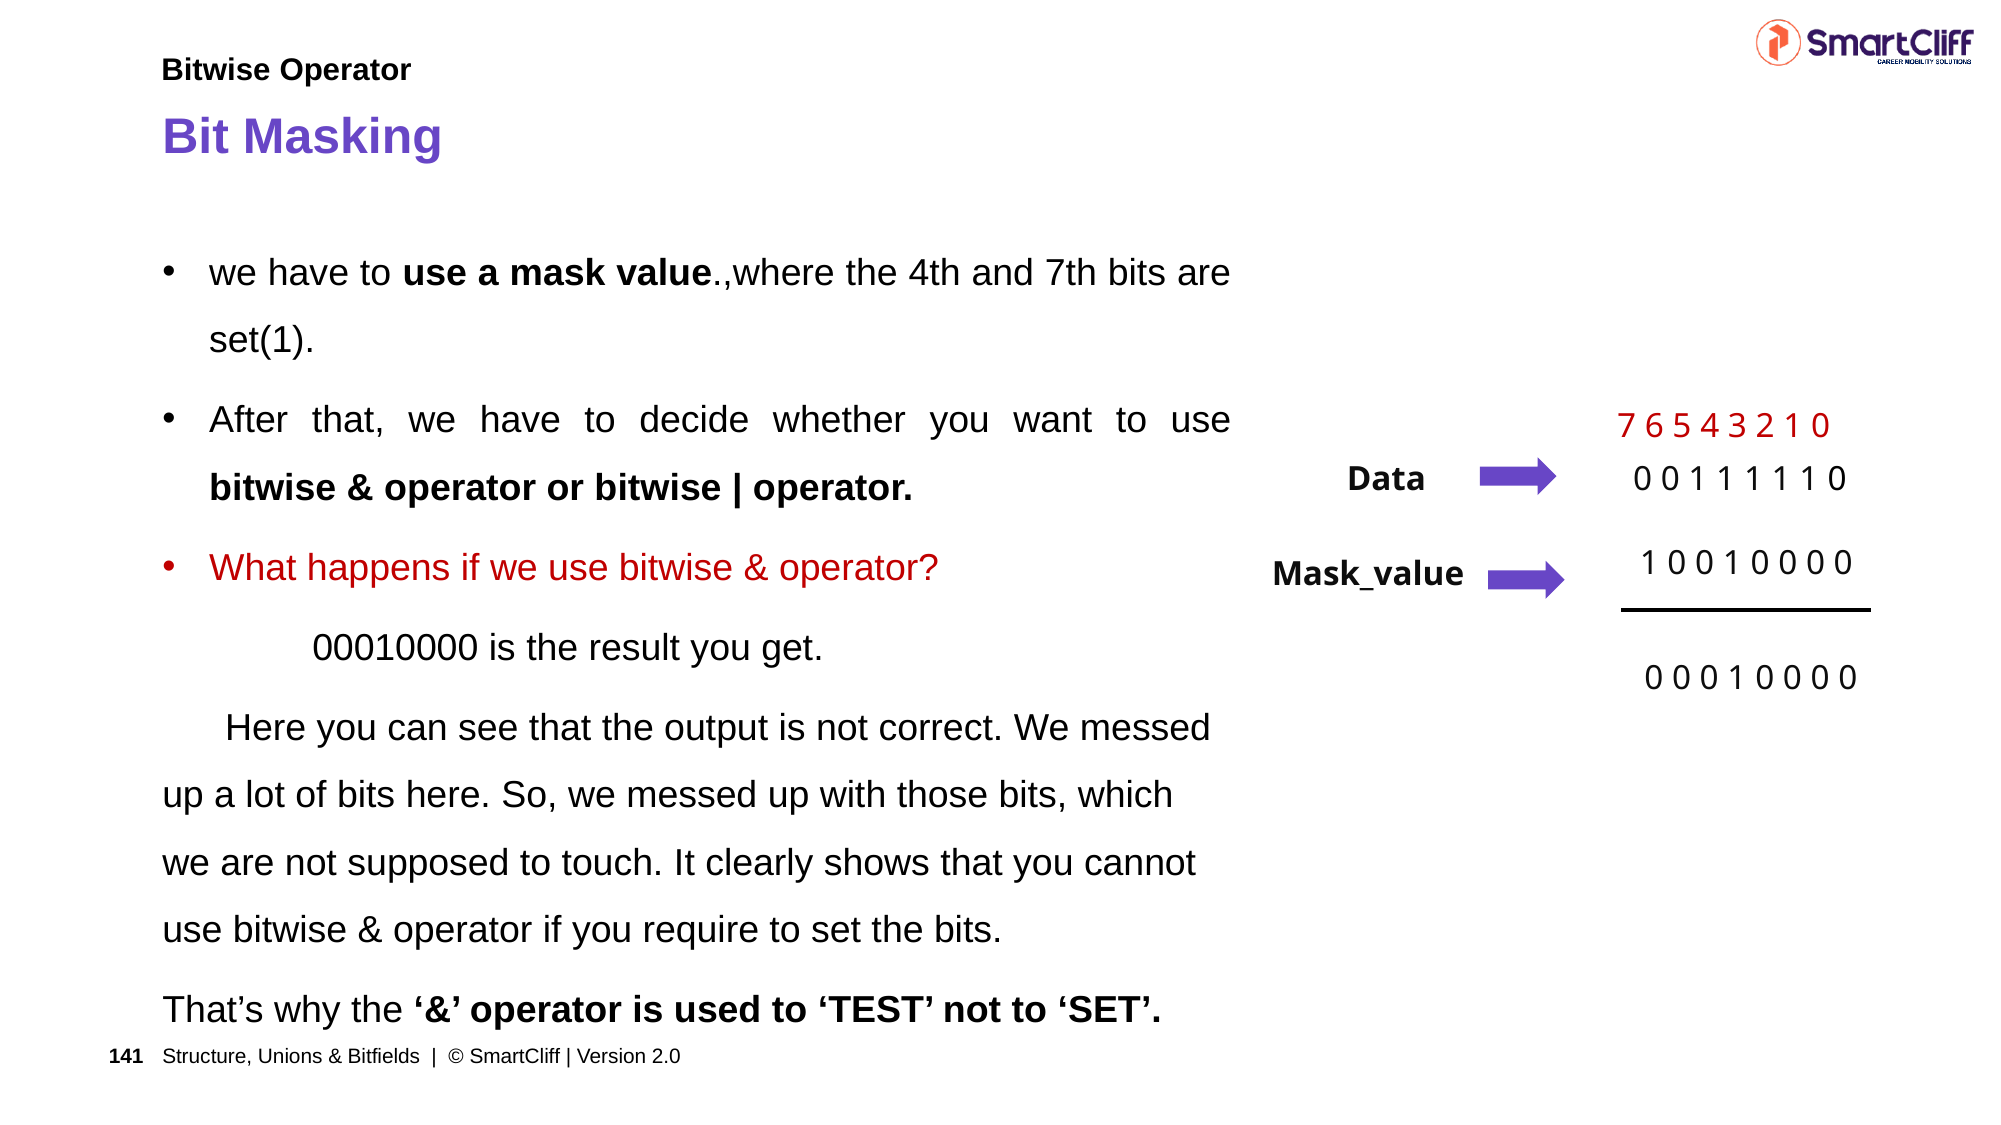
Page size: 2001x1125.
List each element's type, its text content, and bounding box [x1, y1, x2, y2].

list we have to use a mask value.,where the 4th and 7th bits are set(1). After that, we have to decide whether you want to use bitwise & operator or bitwise | operator. What happens if we use bitwise & operator? 00010000 is the result you get. Here you can see that the output is not correct. We messed up a lot of bits here. So, we messed up with those bits, which we are not supposed to touch. It clearly shows that you cannot use bitwise & operator if you require to set the bits. That’s why the ‘&’ operator is used to ‘TEST’ not to ‘SET’. [162, 225, 1232, 1032]
picture [1750, 13, 1980, 73]
text_box [1478, 454, 1558, 498]
text_box 1 0 0 1 0 0 0 0 [1600, 529, 1893, 593]
text_box 0 0 0 1 0 0 0 0 [1604, 644, 1898, 709]
footer Structure, Unions & Bitfields | © SmartCliff | Version 2.0 [162, 1032, 1567, 1079]
slide_number 141 [63, 1032, 162, 1079]
text_box 7 6 5 4 3 2 1 0 [1604, 407, 1884, 441]
text_box [1487, 558, 1567, 602]
title Bit Masking [162, 103, 1954, 166]
text_box Mask_value [1231, 534, 1506, 611]
list Bitwise Operator [161, 48, 1953, 110]
text_box 0 0 1 1 1 1 1 0 [1586, 445, 1893, 510]
text_box Data [1322, 439, 1450, 516]
